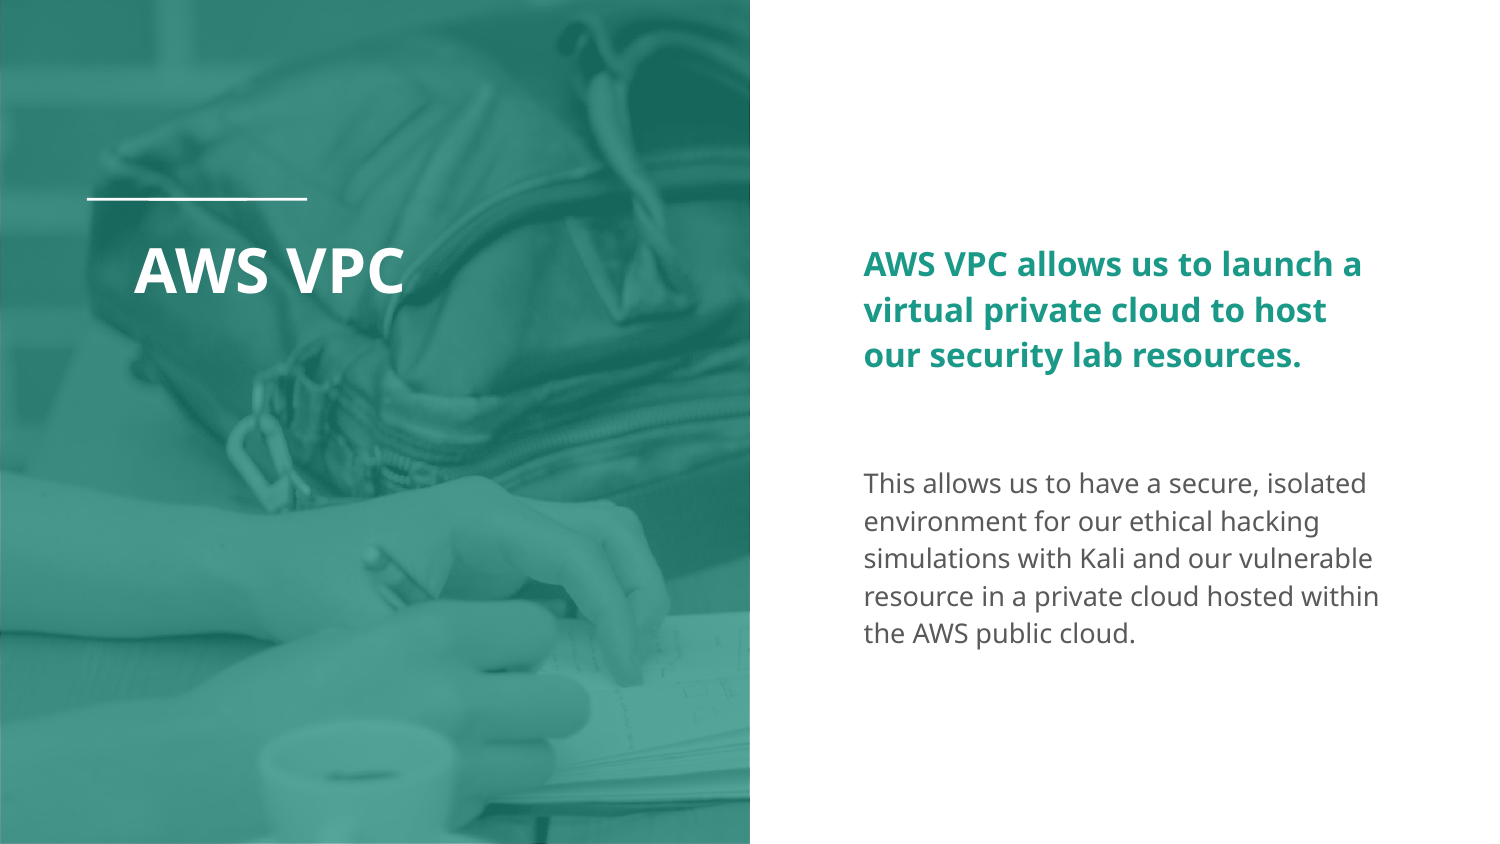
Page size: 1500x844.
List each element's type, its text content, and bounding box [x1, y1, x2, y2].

title AWS VPC [119, 216, 662, 494]
list AWS VPC allows us to launch a virtual private cloud to host our security lab resources. This allows us to have a secure, isolated environment for our ethical hacking simulations with Kali and our vulnerable resource in a private cloud hosted within the AWS public cloud. [848, 221, 1403, 719]
